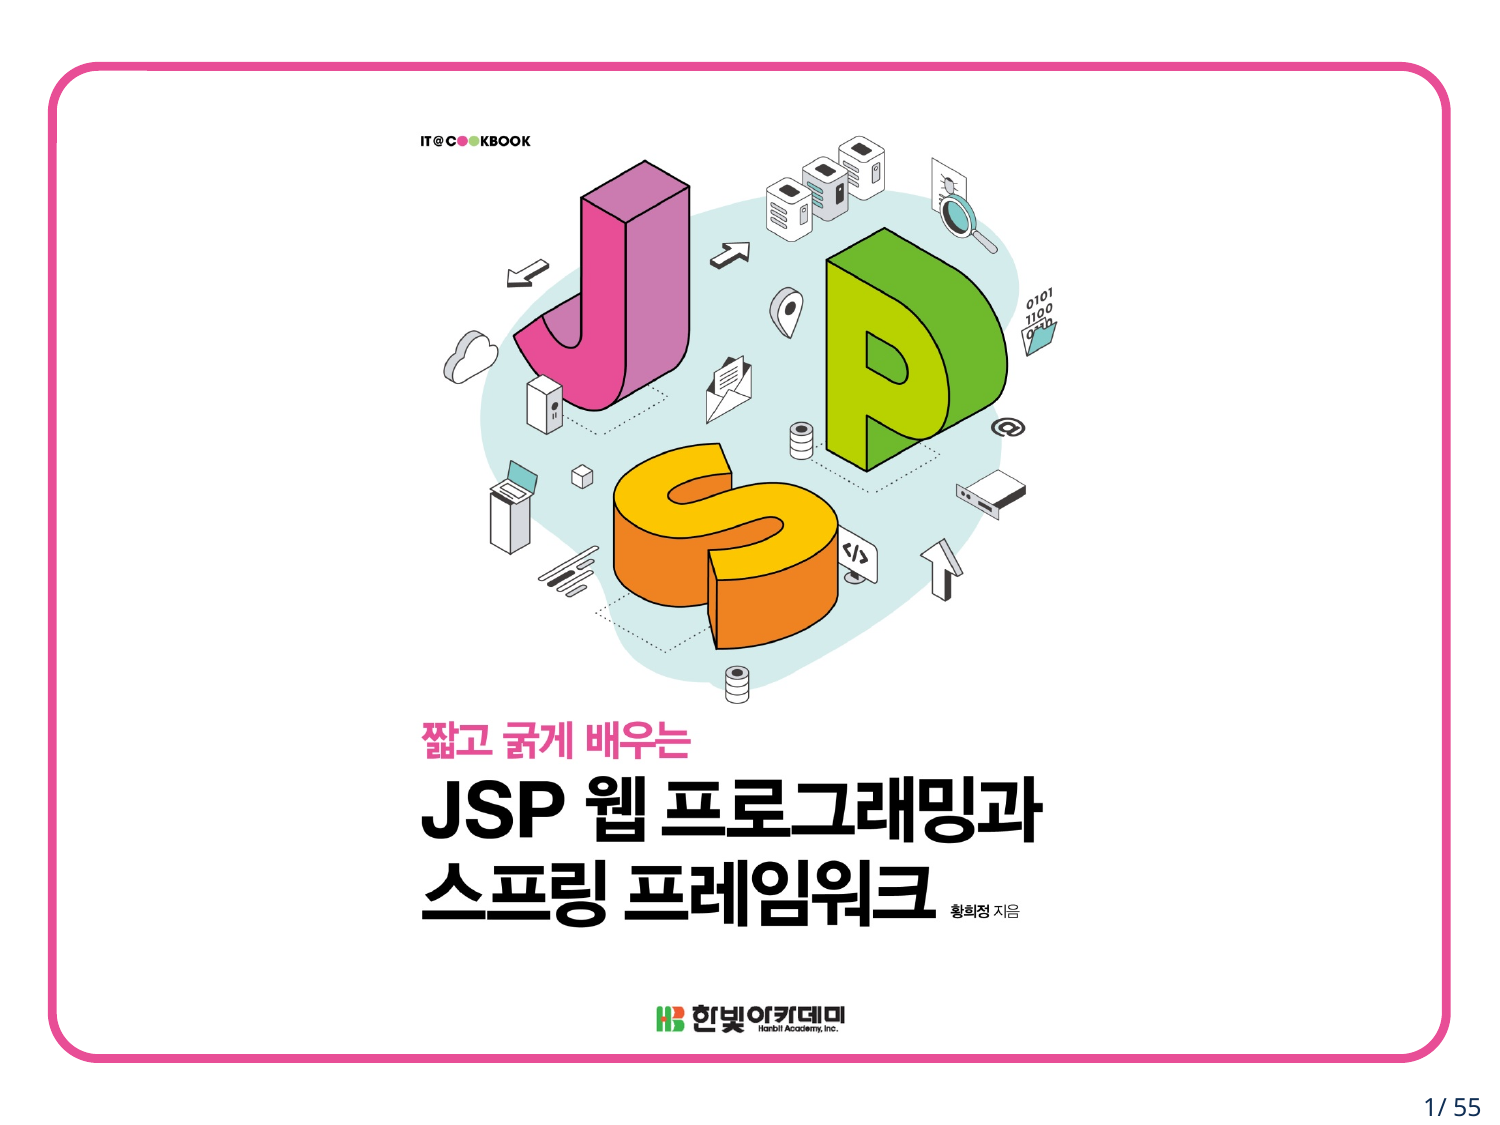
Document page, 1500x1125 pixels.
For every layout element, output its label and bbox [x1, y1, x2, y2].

picture [372, 87, 1128, 945]
picture [652, 1002, 847, 1035]
